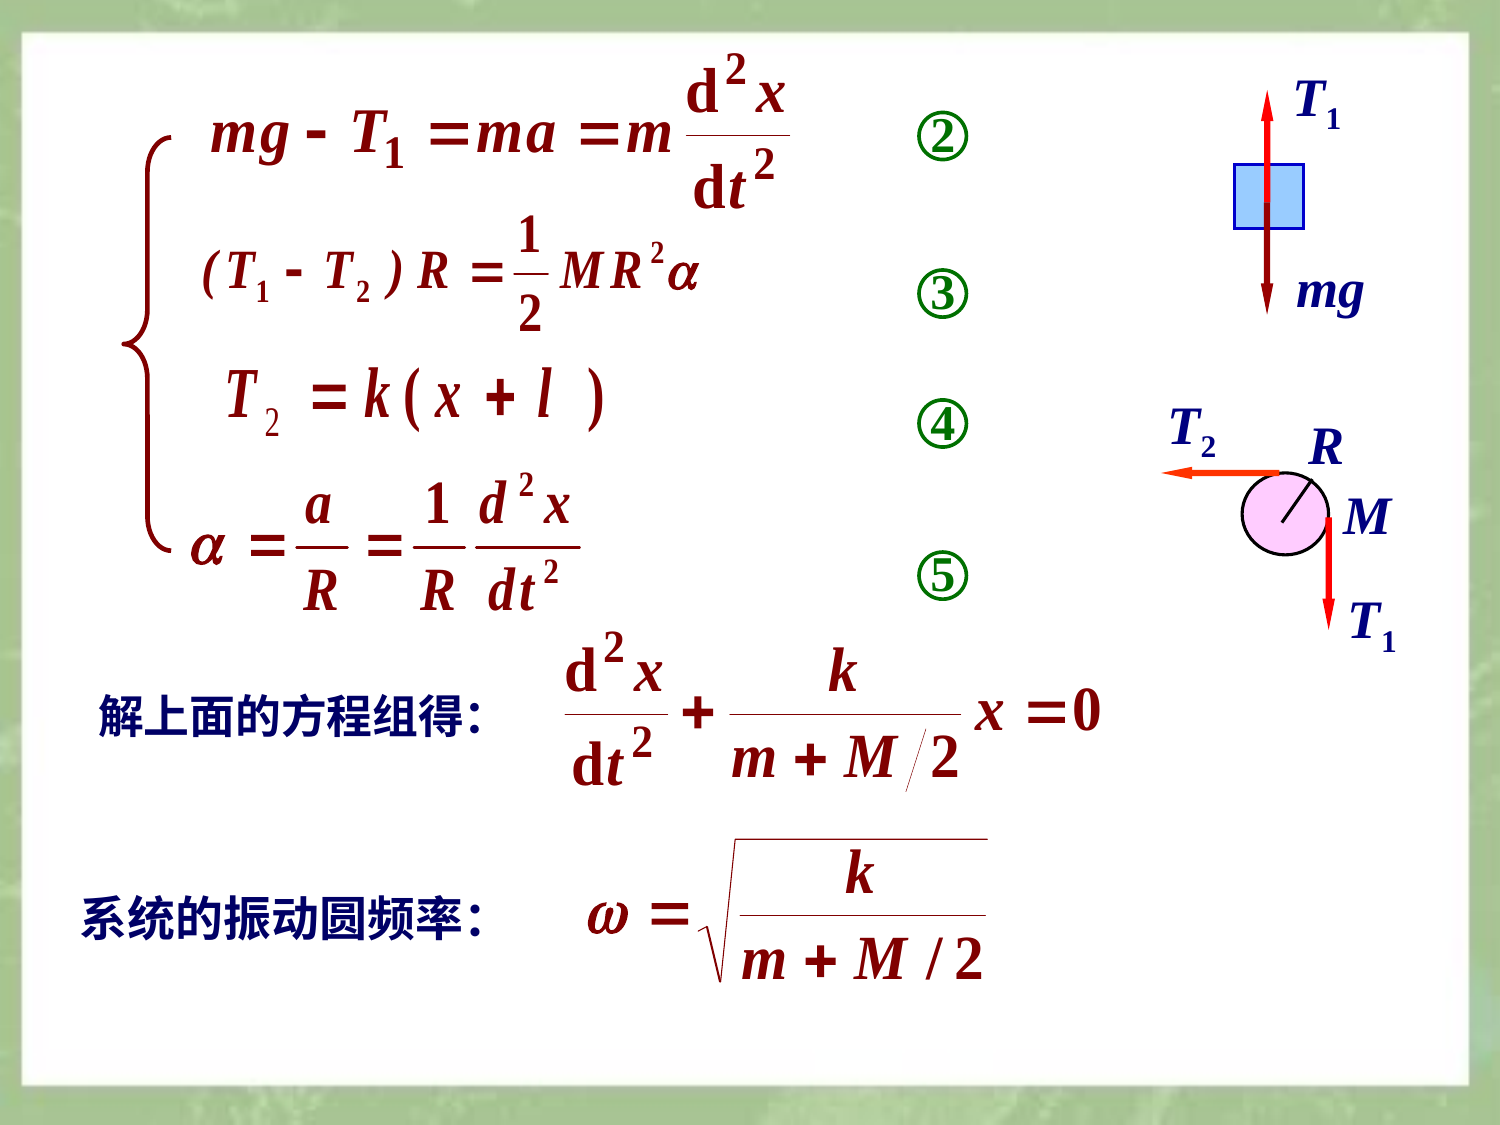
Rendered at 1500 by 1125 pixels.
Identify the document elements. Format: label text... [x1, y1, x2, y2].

text_box 解上面的方程组得： [83, 680, 597, 806]
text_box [206, 42, 810, 214]
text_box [915, 94, 971, 171]
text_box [915, 534, 971, 610]
text_box 系统的振动圆频率： [64, 881, 620, 1012]
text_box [1151, 54, 1416, 658]
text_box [194, 196, 727, 342]
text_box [182, 455, 621, 623]
picture [0, 0, 1500, 1125]
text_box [584, 833, 1023, 987]
text_box [123, 137, 172, 551]
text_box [915, 252, 971, 328]
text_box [560, 621, 1137, 795]
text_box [218, 345, 654, 457]
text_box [915, 382, 971, 458]
